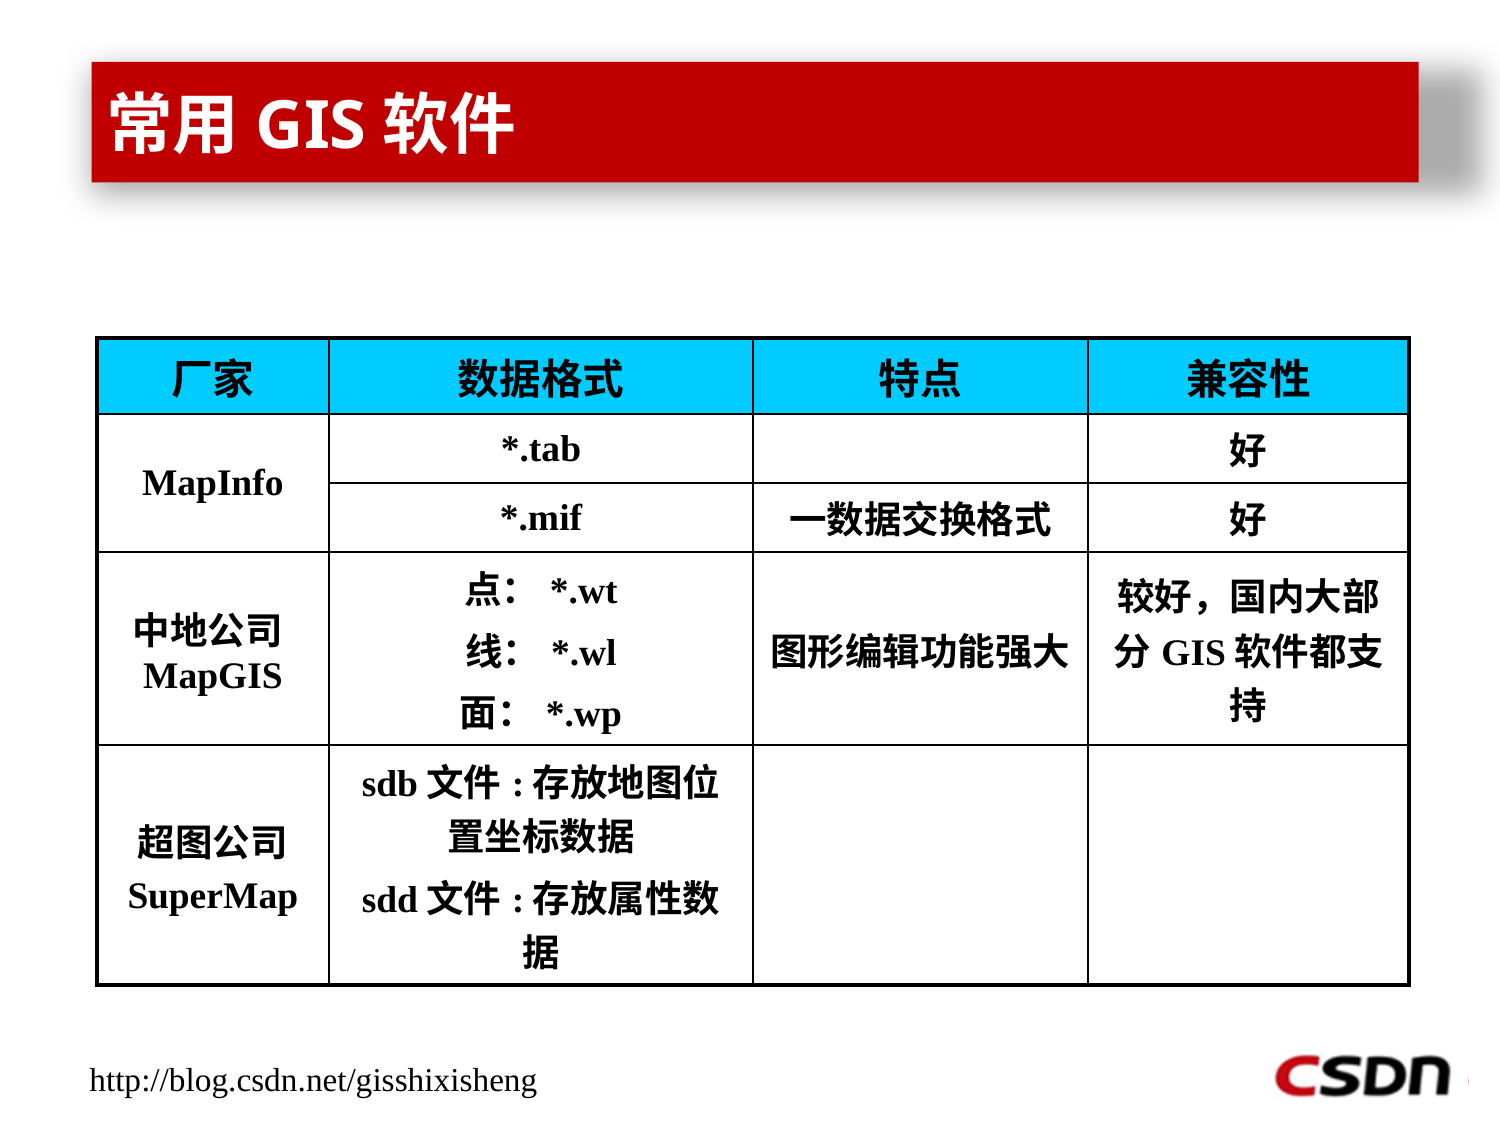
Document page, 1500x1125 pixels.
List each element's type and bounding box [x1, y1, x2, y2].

text_box [7, 61, 1469, 1106]
